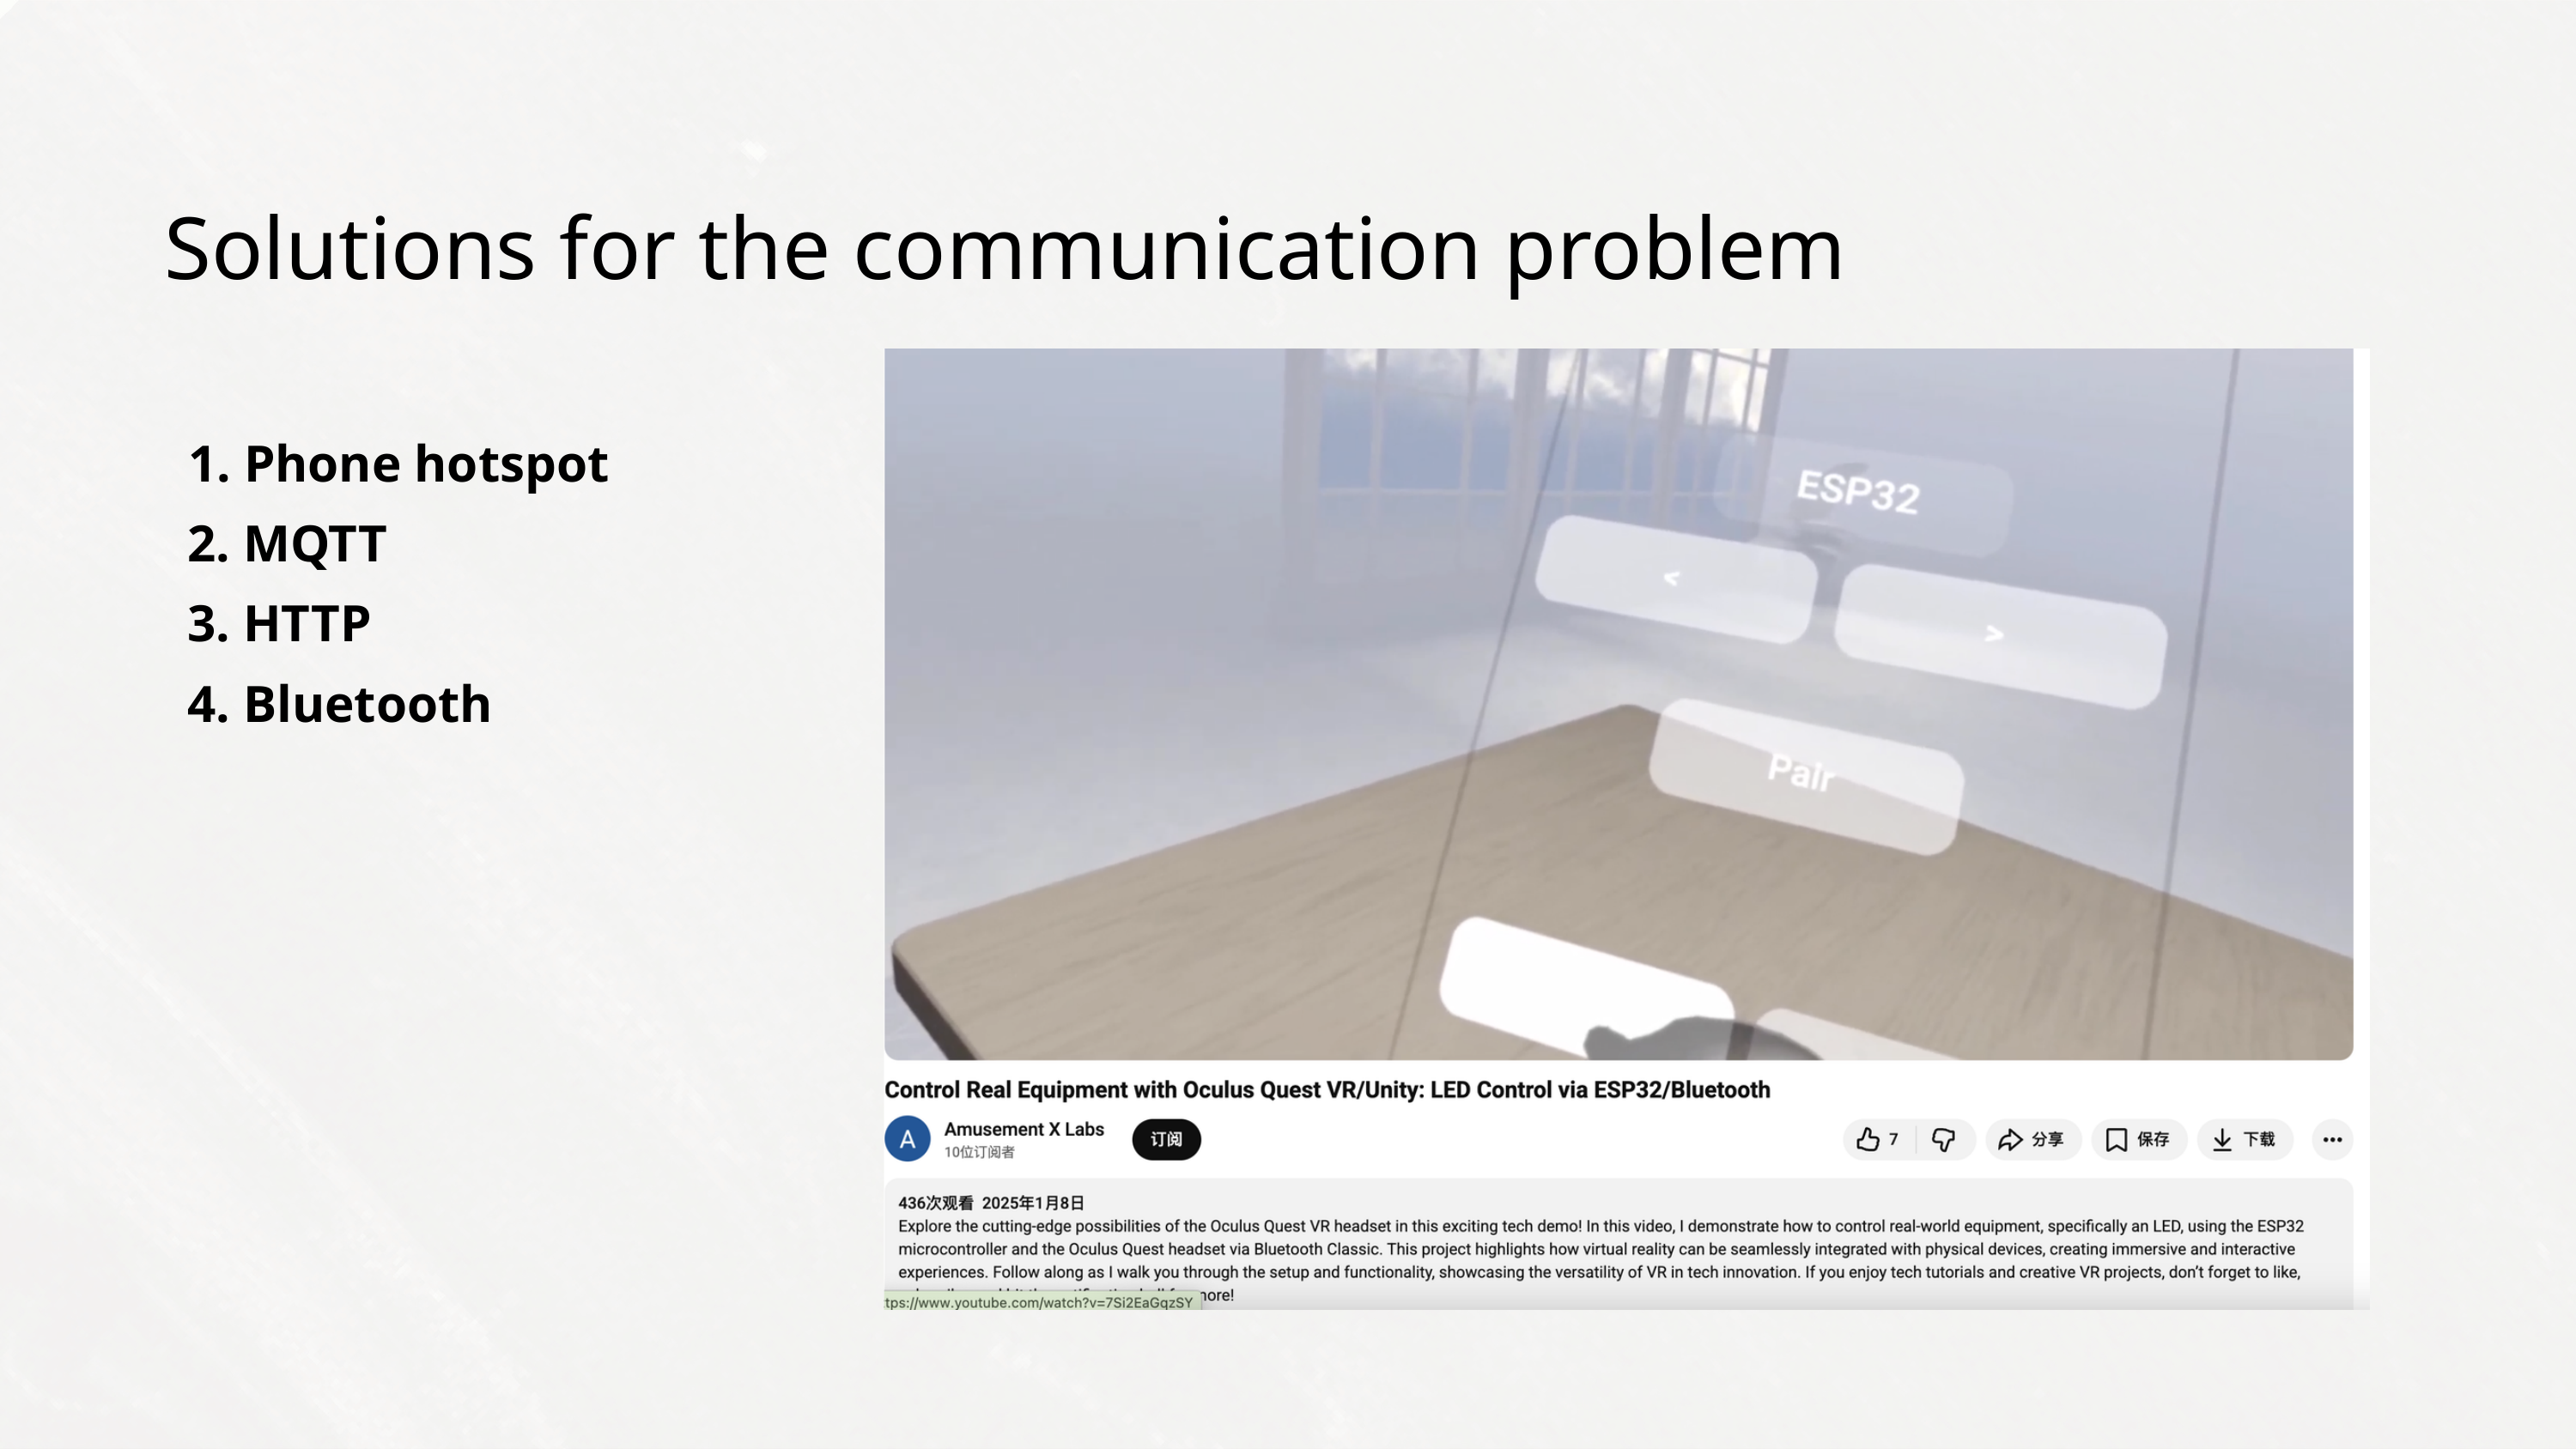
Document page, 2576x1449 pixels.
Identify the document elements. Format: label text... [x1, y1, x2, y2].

text_box [0, 0, 2576, 1449]
text_box Phone hotspot MQTT HTTP Bluetooth [144, 411, 611, 732]
text_box Solutions for the communication problem [164, 176, 2522, 297]
text_box [884, 349, 2370, 1310]
